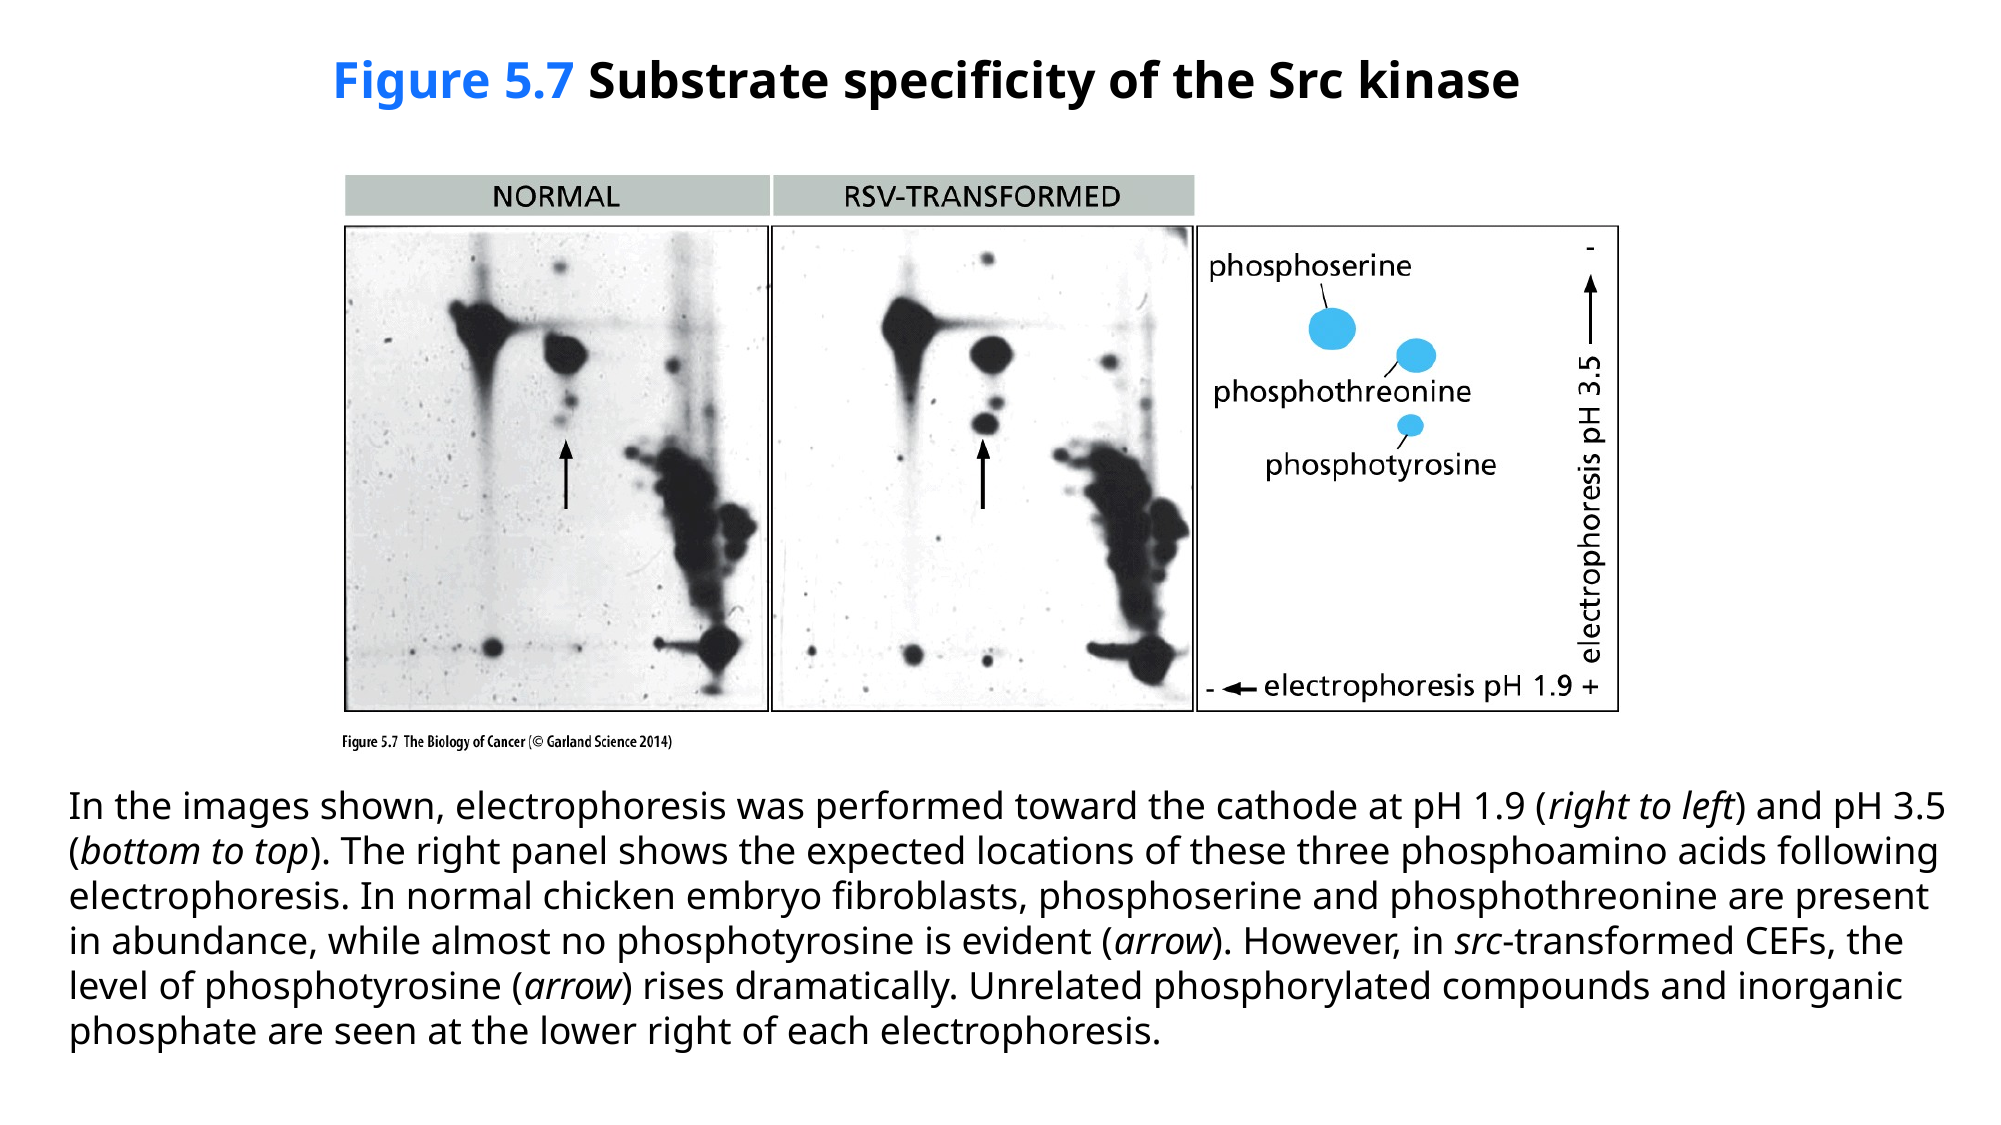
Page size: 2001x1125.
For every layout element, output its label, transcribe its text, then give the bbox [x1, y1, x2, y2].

text_box In the images shown, electrophoresis was performed toward the cathode at pH 1.9 (right to left) and pH 3.5 (bottom to top). The right panel shows the expected locations of these three phosphoamino acids following electrophoresis. In normal chicken embryo fibroblasts, phosphoserine and phosphothreonine are present in abundance, while almost no phosphotyrosine is evident (arrow). However, in src-transformed CEFs, the level of phosphotyrosine (arrow) rises dramatically. Unrelated phosphorylated compounds and inorganic phosphate are seen at the lower right of each electrophoresis. [53, 775, 1966, 1060]
text_box Figure 5.7 Substrate specificity of the Src kinase [318, 40, 1700, 116]
picture [334, 165, 1628, 754]
